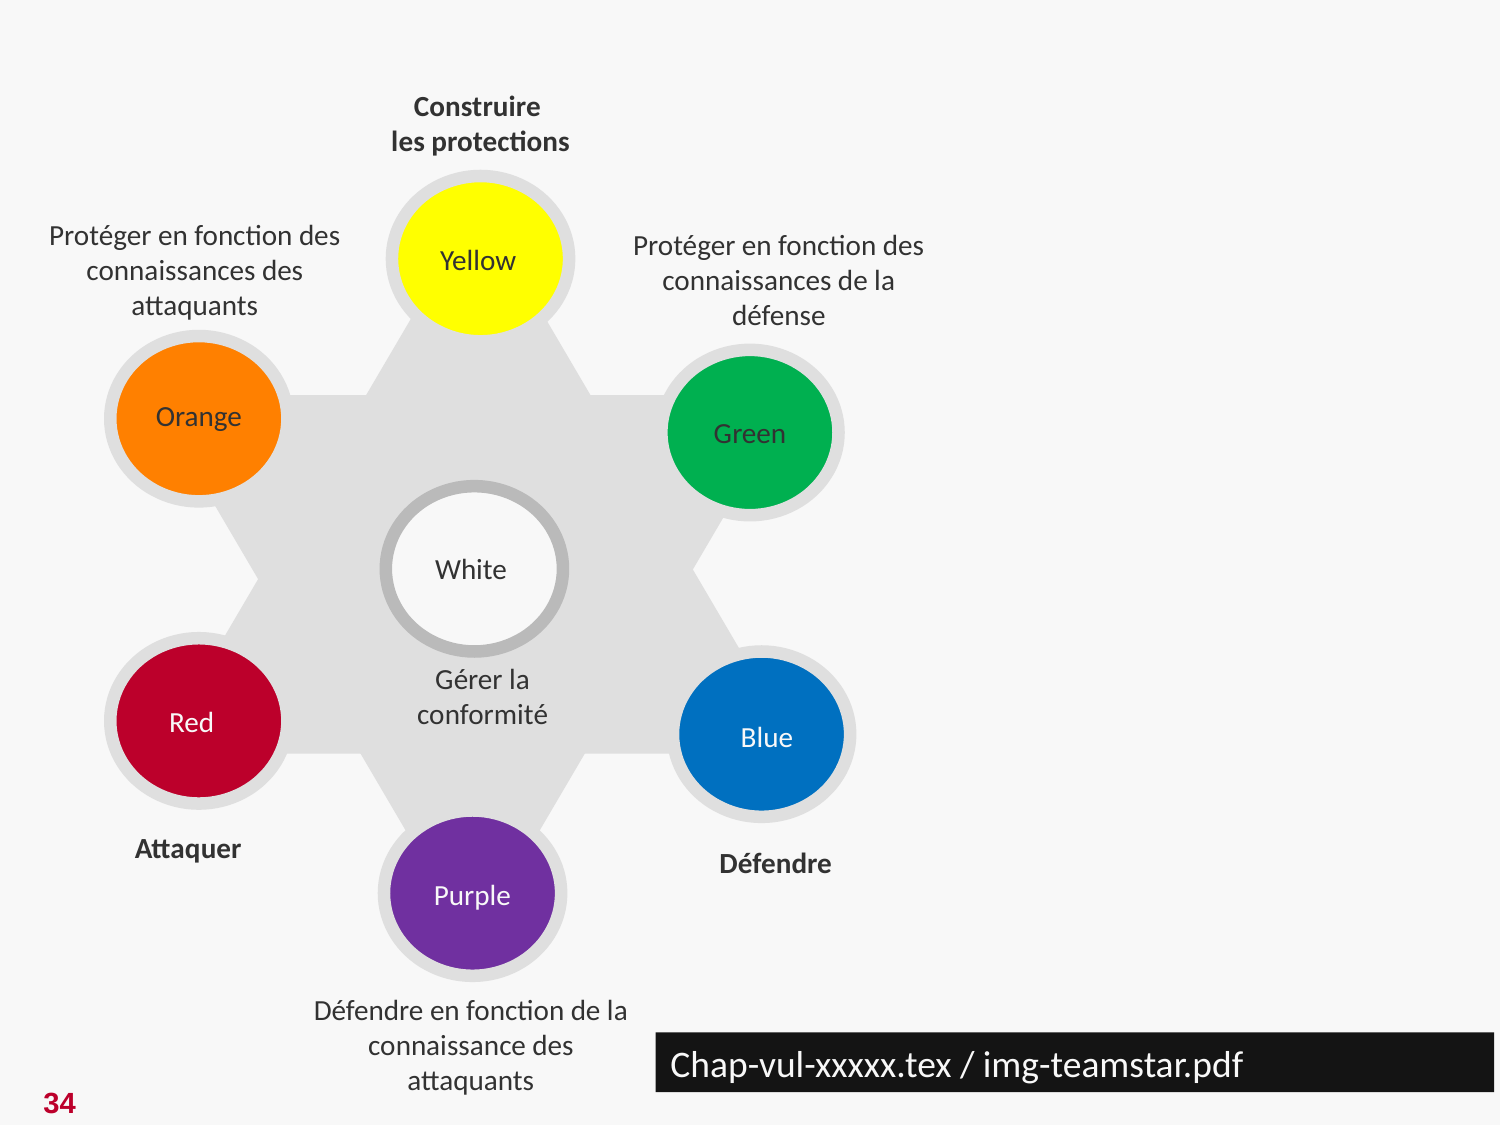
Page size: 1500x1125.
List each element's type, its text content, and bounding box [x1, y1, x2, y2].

text_box Attaquer [120, 821, 264, 872]
text_box [389, 173, 572, 344]
text_box Orange [140, 390, 257, 440]
text_box Défendre [704, 836, 847, 887]
text_box Chap-vul-xxxxx.tex / img-teamstar.pdf [655, 1032, 1495, 1093]
text_box [223, 579, 360, 754]
text_box [383, 484, 566, 652]
text_box [366, 316, 591, 395]
text_box Protéger en fonction des connaissances de la défense [601, 219, 956, 339]
text_box Yellow [425, 233, 532, 284]
text_box Red [154, 695, 230, 746]
text_box Gérer la conformité [305, 652, 660, 738]
text_box White [420, 543, 522, 594]
text_box [586, 570, 741, 754]
text_box Purple [419, 868, 526, 919]
text_box Blue [725, 711, 809, 761]
text_box [108, 636, 290, 806]
text_box [108, 364, 290, 504]
text_box [670, 649, 853, 819]
text_box Défendre en fonction de la connaissance des attaquants [293, 984, 648, 1104]
text_box [659, 347, 841, 518]
text_box Protéger en fonction des connaissances des attaquants [23, 209, 366, 364]
text_box [351, 738, 594, 834]
text_box Construire les protections [376, 79, 585, 165]
text_box [381, 808, 564, 978]
text_box [213, 395, 725, 660]
text_box Green [698, 407, 802, 457]
